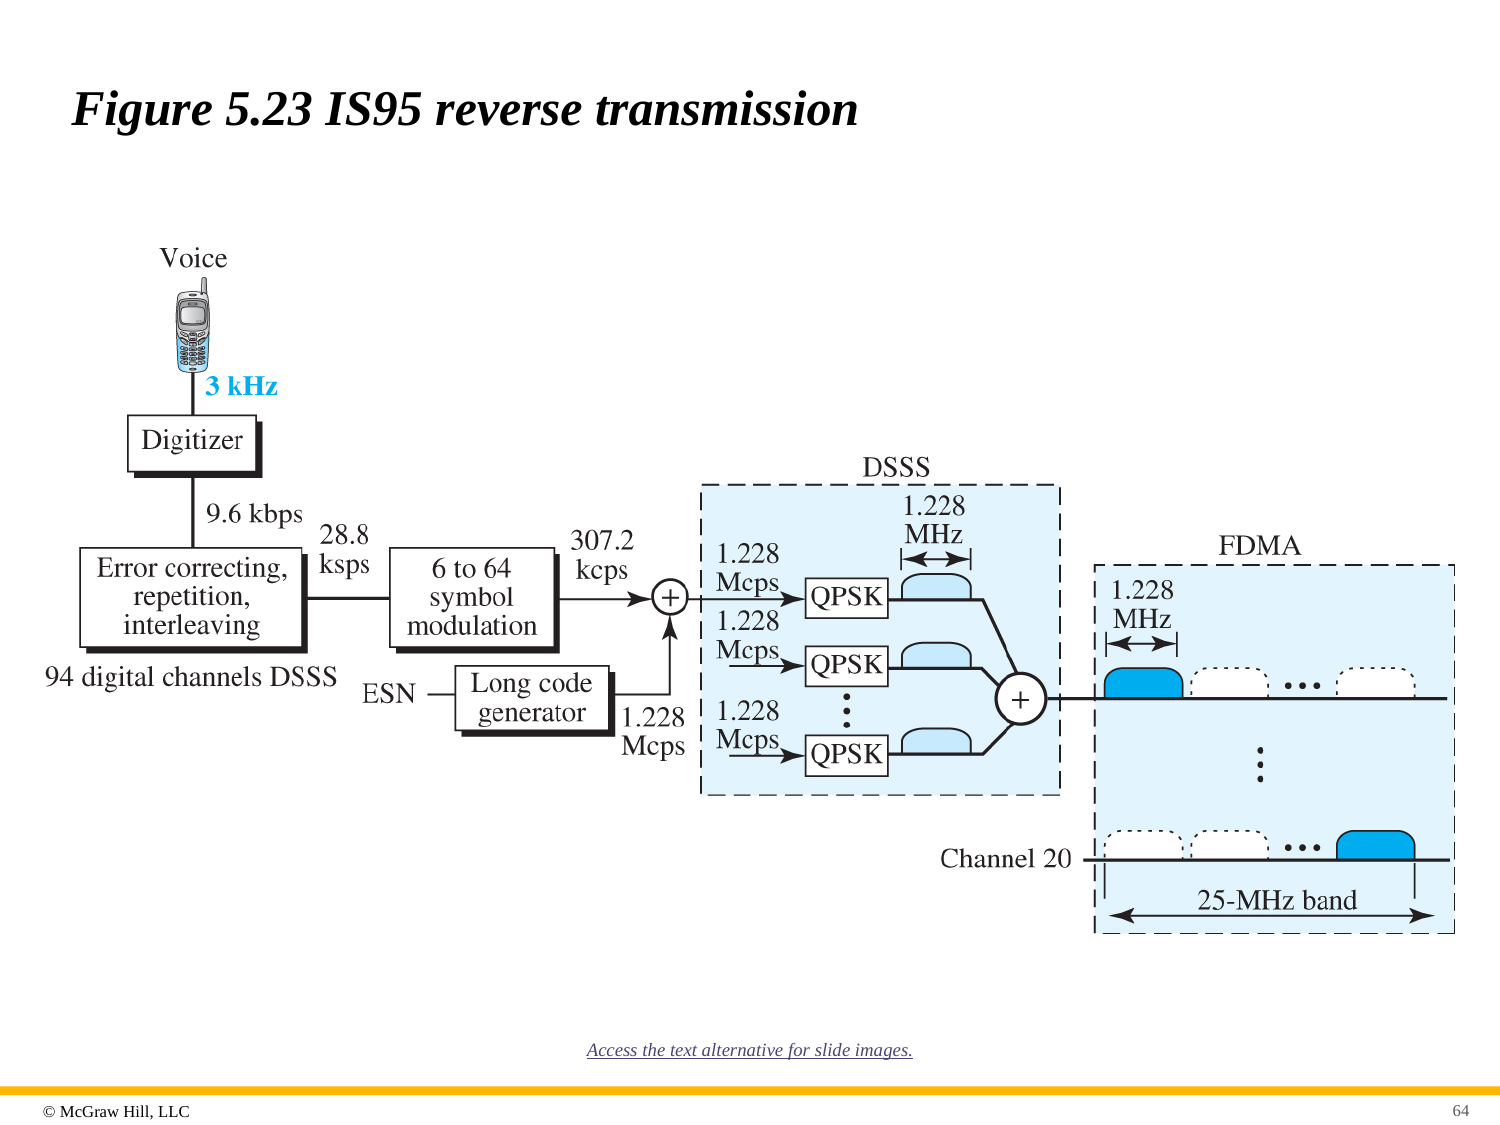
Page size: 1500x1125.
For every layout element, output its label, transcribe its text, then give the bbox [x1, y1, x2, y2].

picture [44, 243, 1455, 934]
slide_number 64 [1418, 1096, 1477, 1123]
list Access the text alternative for slide images. [525, 1033, 975, 1066]
title Figure 5.23 IS95 reverse transmission [56, 50, 1444, 162]
